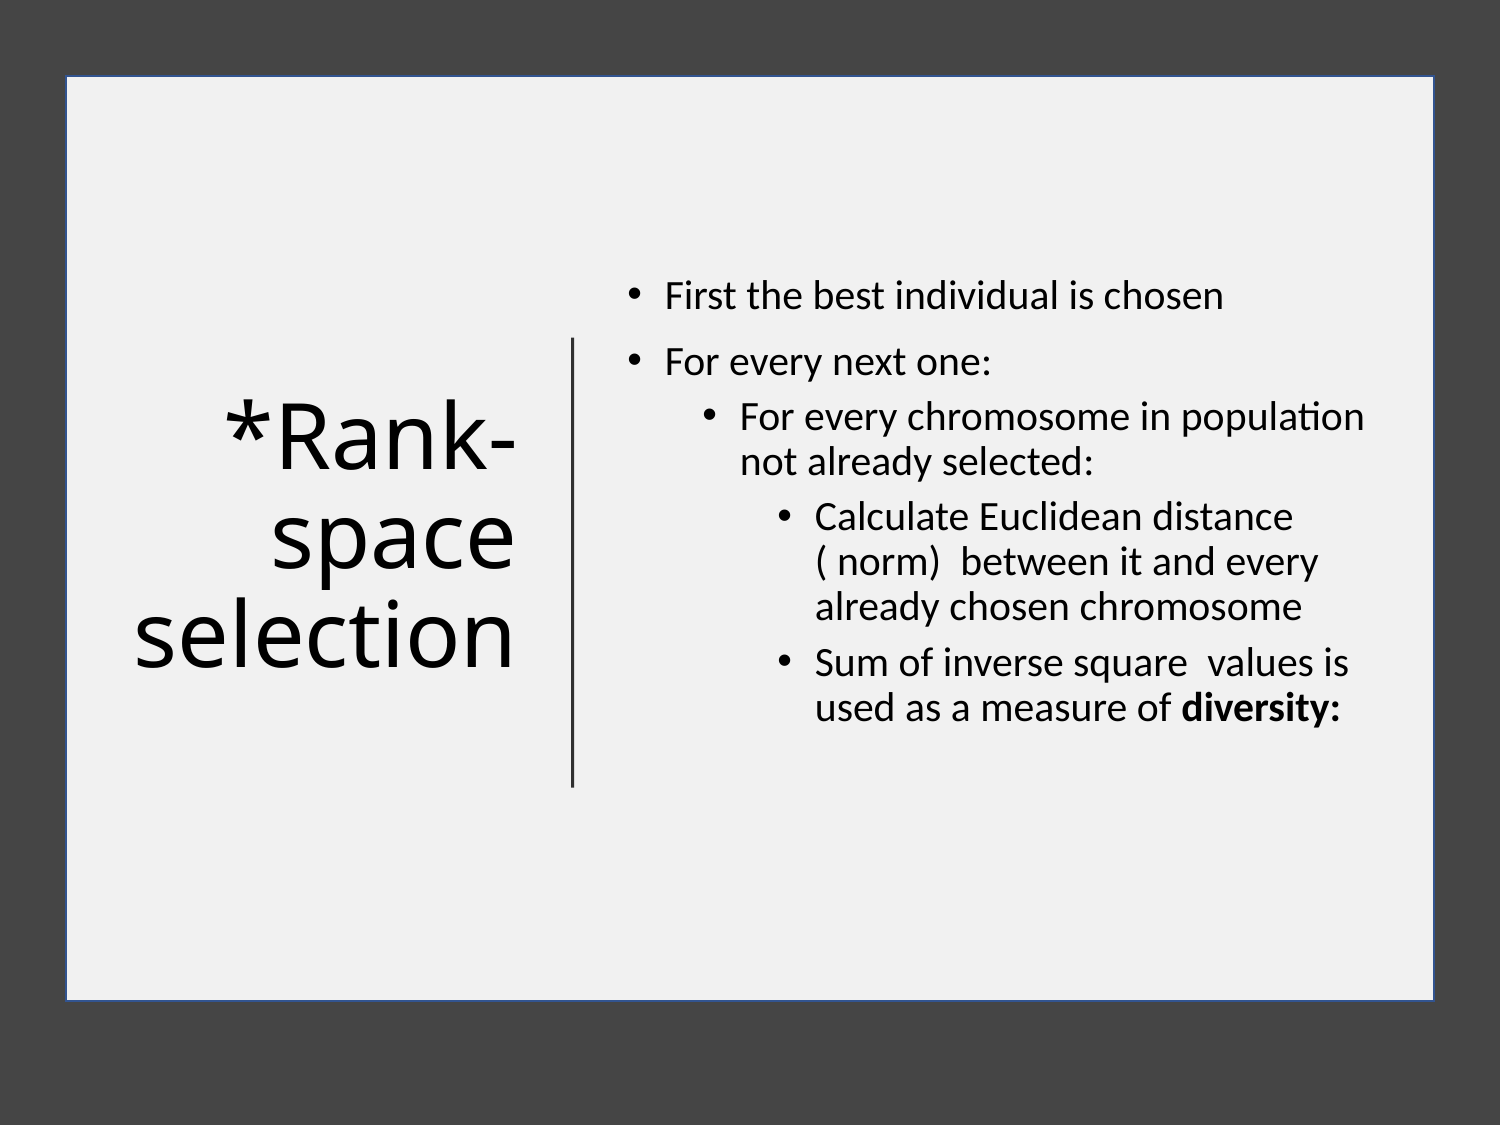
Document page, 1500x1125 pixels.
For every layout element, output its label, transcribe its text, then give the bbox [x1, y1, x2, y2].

title *Rank-space selection [103, 146, 533, 932]
text_box [0, 0, 1500, 1125]
text_box [65, 75, 1435, 1002]
